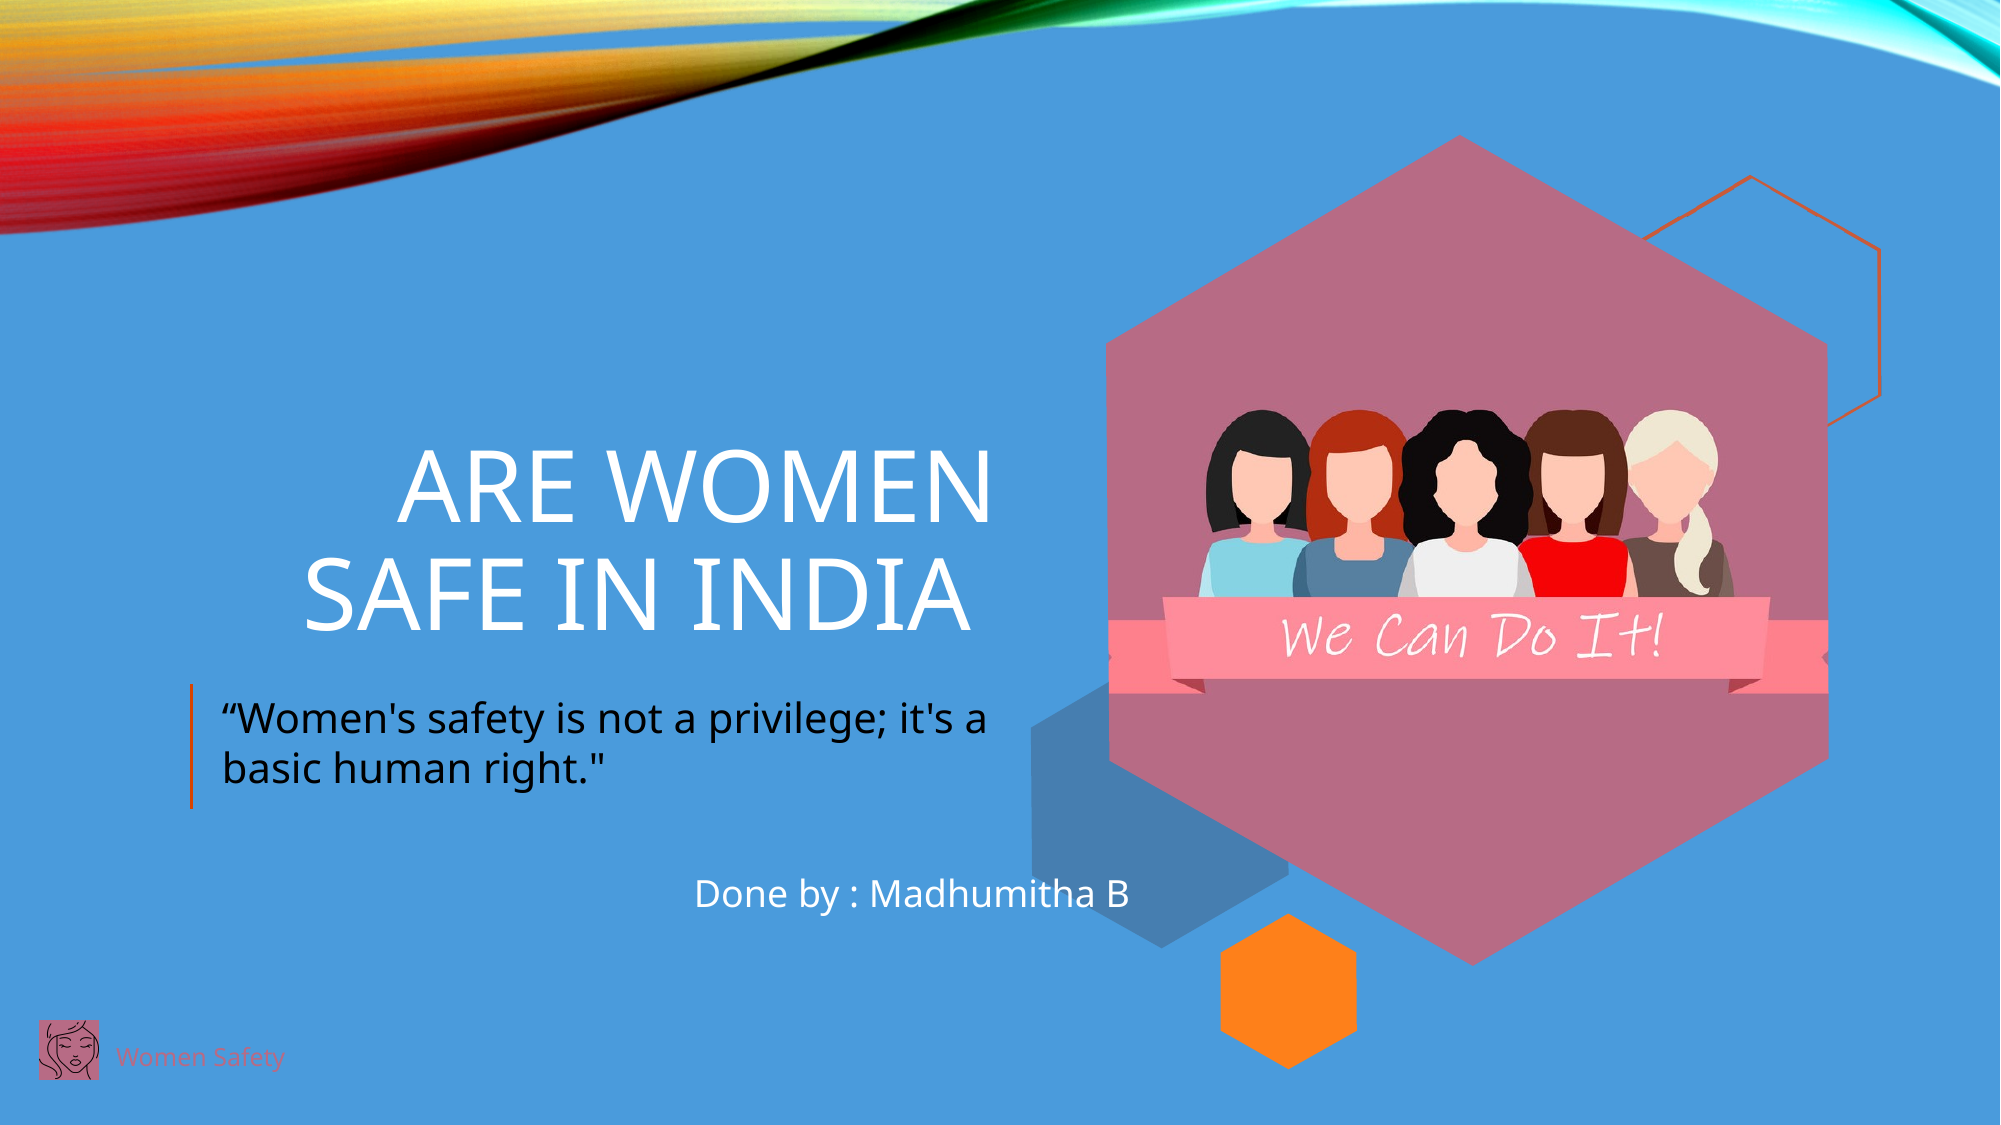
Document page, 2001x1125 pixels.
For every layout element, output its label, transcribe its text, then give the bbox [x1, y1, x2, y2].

text_box Done by : Madhumitha B [679, 862, 1105, 923]
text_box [38, 1019, 418, 1081]
picture [0, 0, 2000, 967]
title Are women safe in India [187, 120, 1013, 660]
list “Women's safety is not a privilege; it's a basic human right." [206, 684, 1013, 835]
